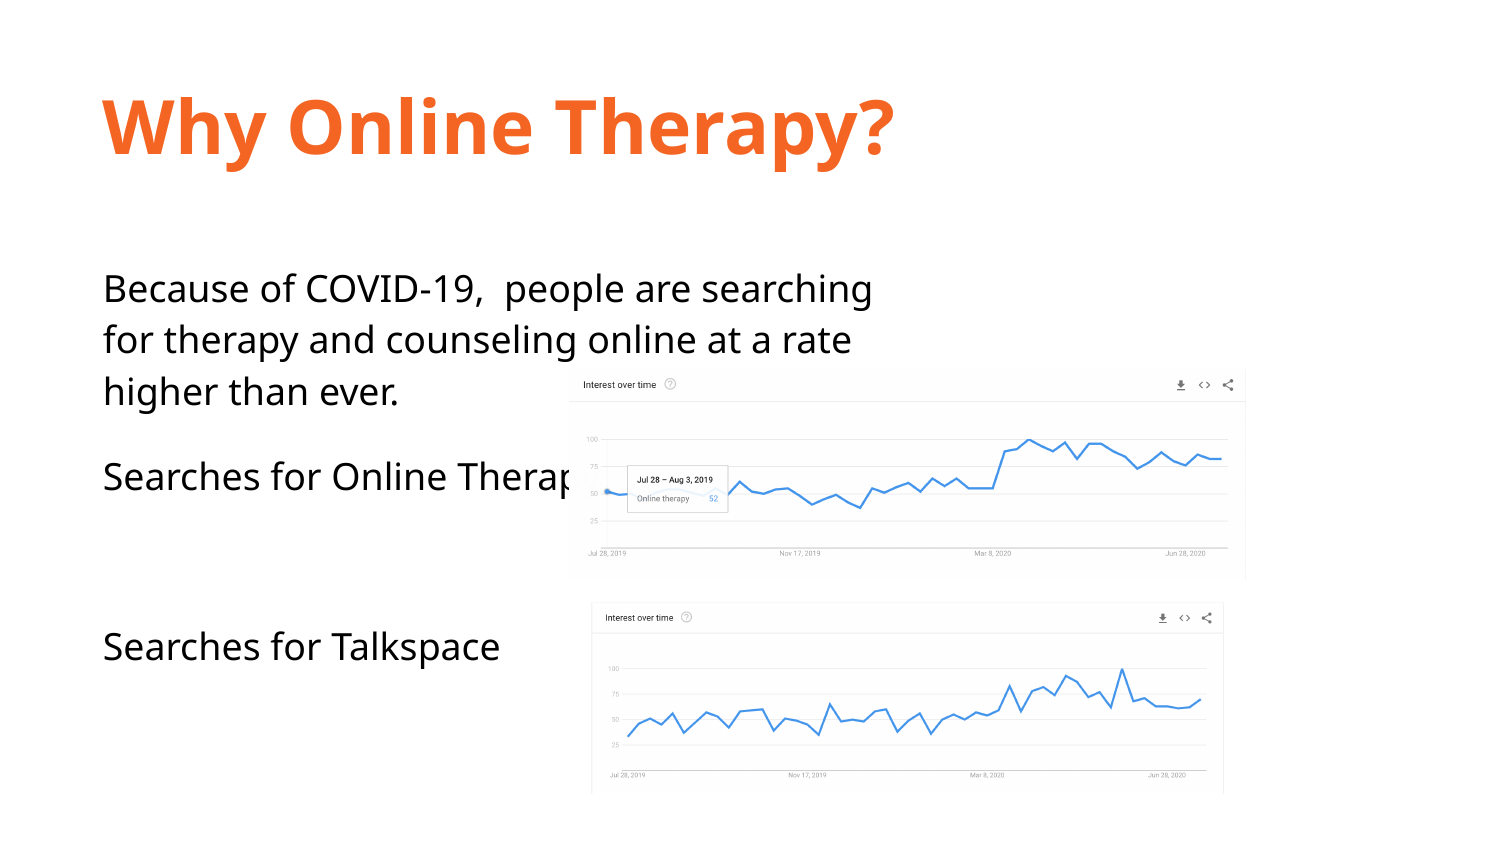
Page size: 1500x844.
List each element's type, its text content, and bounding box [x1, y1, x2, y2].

picture [591, 602, 1225, 795]
picture [569, 369, 1246, 581]
title Why Online Therapy? [87, 64, 1218, 191]
title Because of COVID-19, people are searching for therapy and counseling online at a rate higher than ever. Searches for Online Therapy Searches for Talkspace [87, 242, 941, 746]
